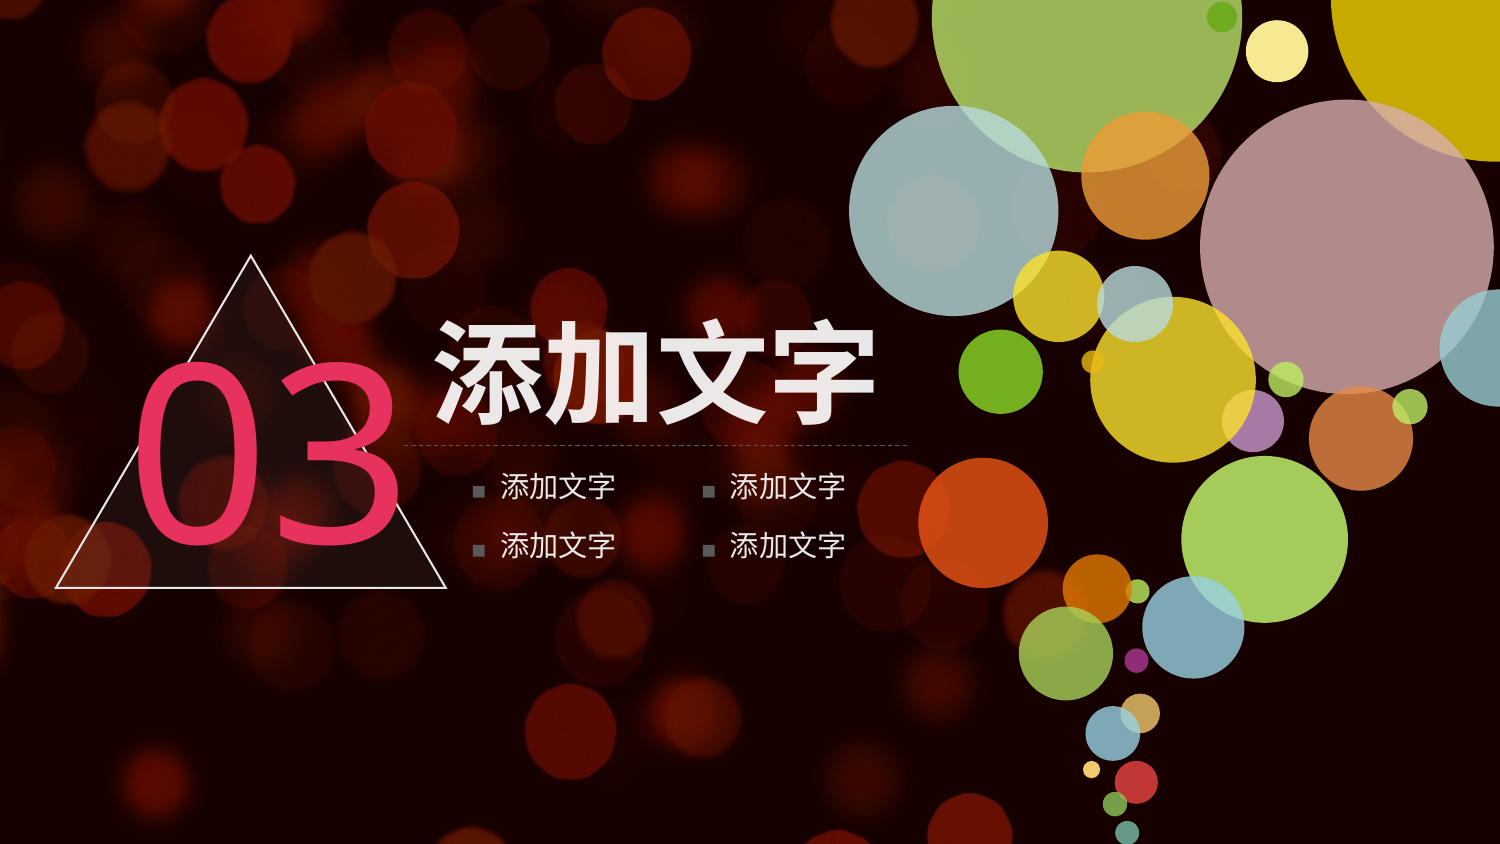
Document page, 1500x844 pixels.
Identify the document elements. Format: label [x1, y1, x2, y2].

picture [0, 0, 849, 844]
text_box [472, 460, 633, 512]
text_box [472, 519, 633, 571]
text_box [702, 460, 863, 512]
text_box [849, 0, 1500, 844]
text_box [702, 519, 863, 571]
